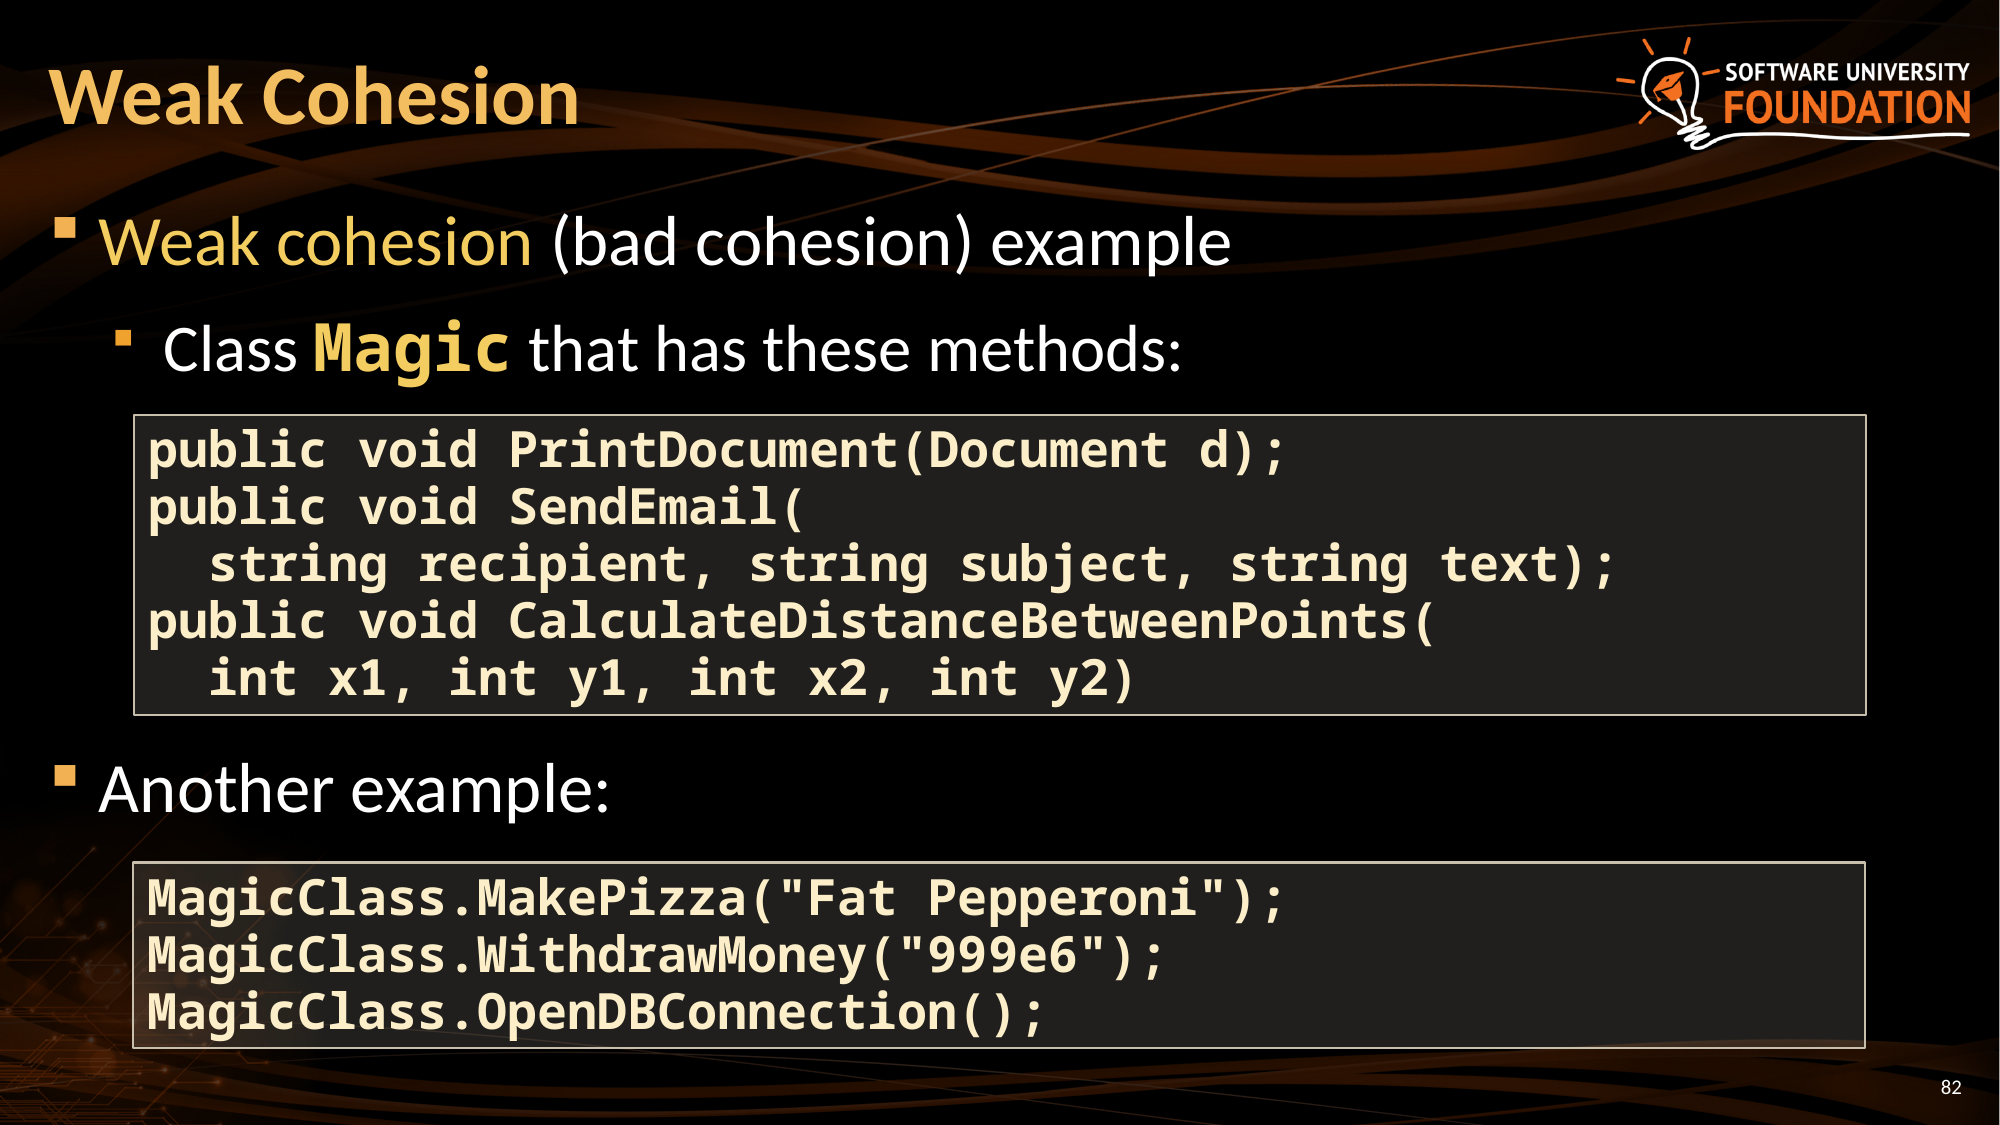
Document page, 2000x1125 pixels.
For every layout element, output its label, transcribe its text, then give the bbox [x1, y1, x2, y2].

text_box MagicClass.MakePizza("Fat Pepperoni"); MagicClass.WithdrawMoney("999e6"); MagicClass.OpenDBConnection(); [132, 862, 1866, 1049]
picture [0, 0, 2000, 1125]
title Weak Cohesion [30, 6, 1602, 189]
text_box public void PrintDocument(Document d); public void SendEmail( string recipient, string subject, string text); public void CalculateDistanceBetweenPoints( int x1, int y1, int x2, int y2) [133, 414, 1866, 715]
list Weak cohesion (bad cohesion) example Class Magic that has these methods: Another example: [31, 188, 1968, 1103]
